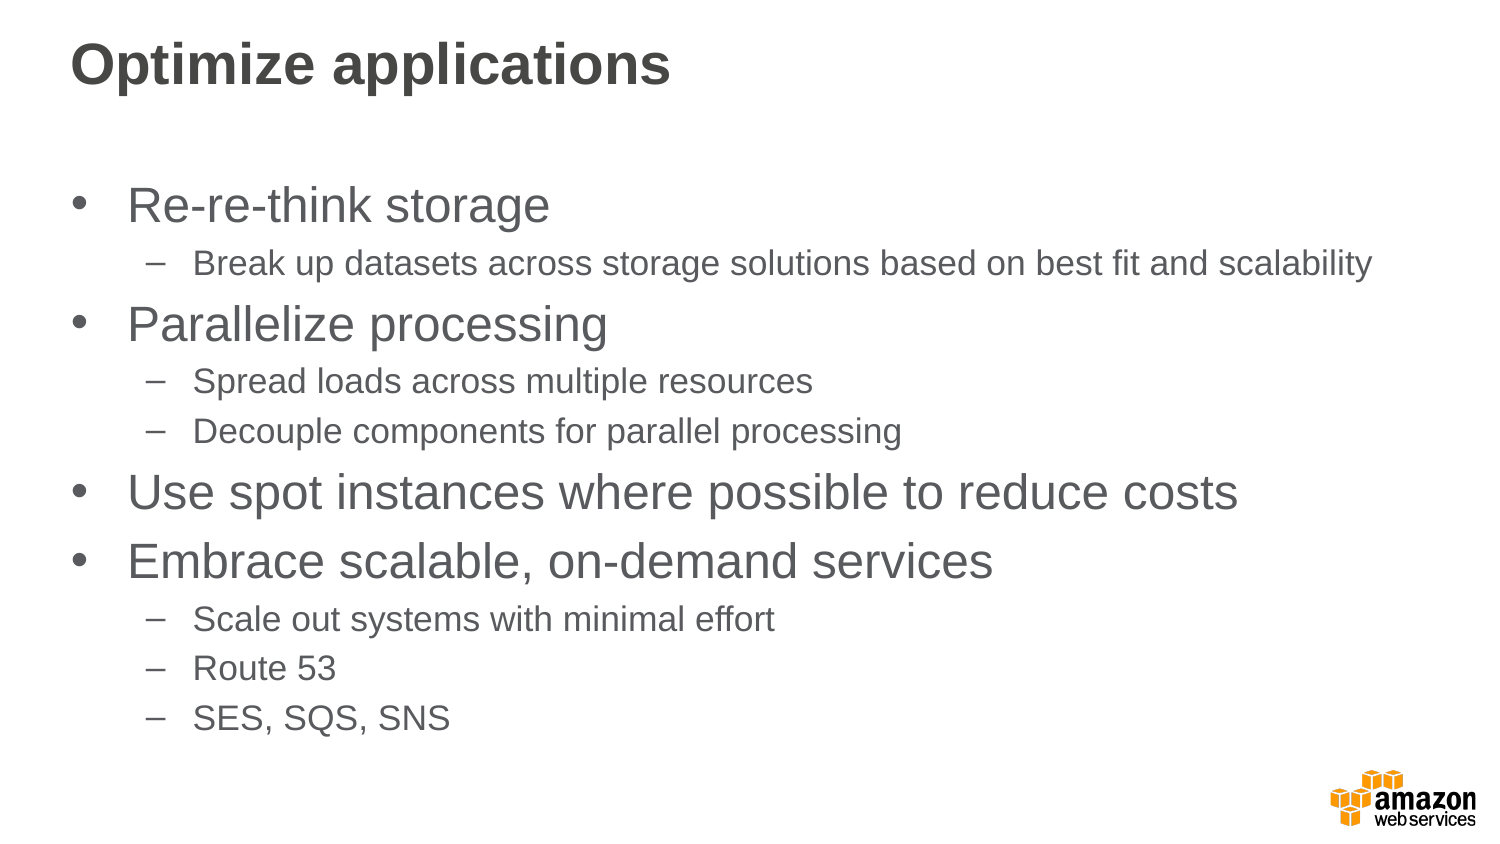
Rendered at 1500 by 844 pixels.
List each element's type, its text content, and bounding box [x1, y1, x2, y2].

list Re-re-think storage Break up datasets across storage solutions based on best fit and scalability Parallelize processing Spread loads across multiple resources Decouple components for parallel processing Use spot instances where possible to reduce costs Embrace scalable, on-demand services Scale out systems with minimal effort Route 53 SES, SQS, SNS [55, 165, 1402, 749]
title Optimize applications [55, 18, 1402, 160]
